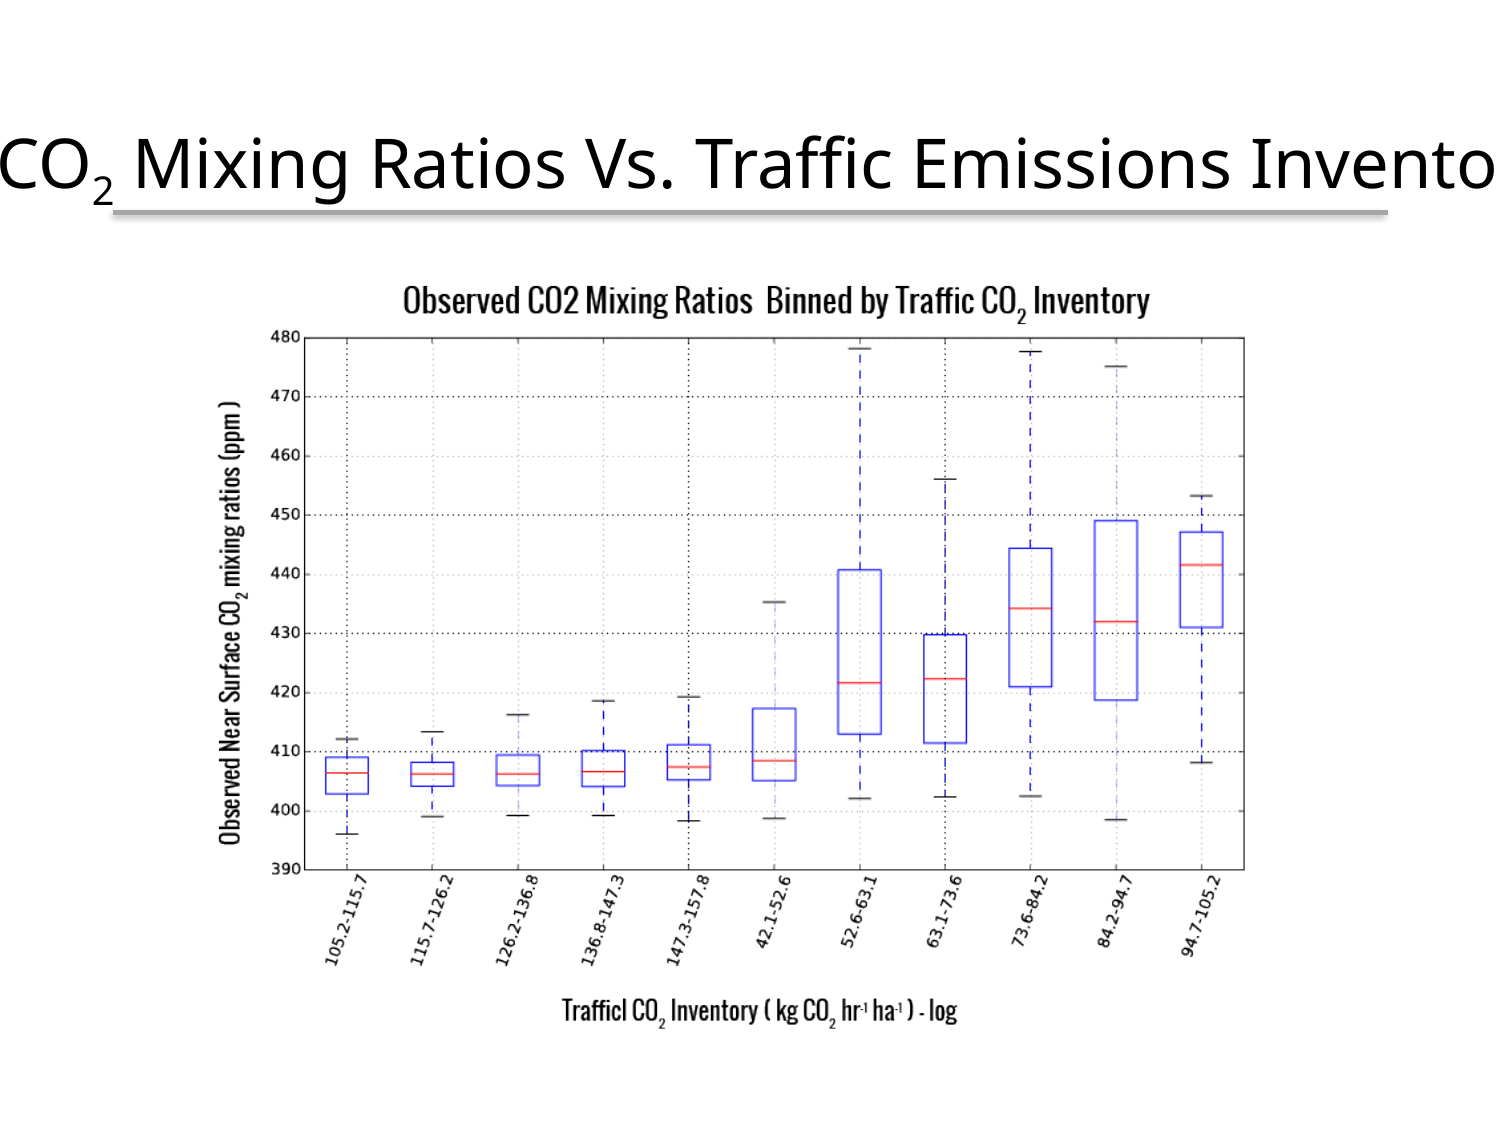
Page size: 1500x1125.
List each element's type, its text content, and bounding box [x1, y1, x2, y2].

picture [187, 262, 1362, 1042]
text_box CO2 Mixing Ratios Vs. Traffic Emissions Inventory [0, 112, 1500, 222]
